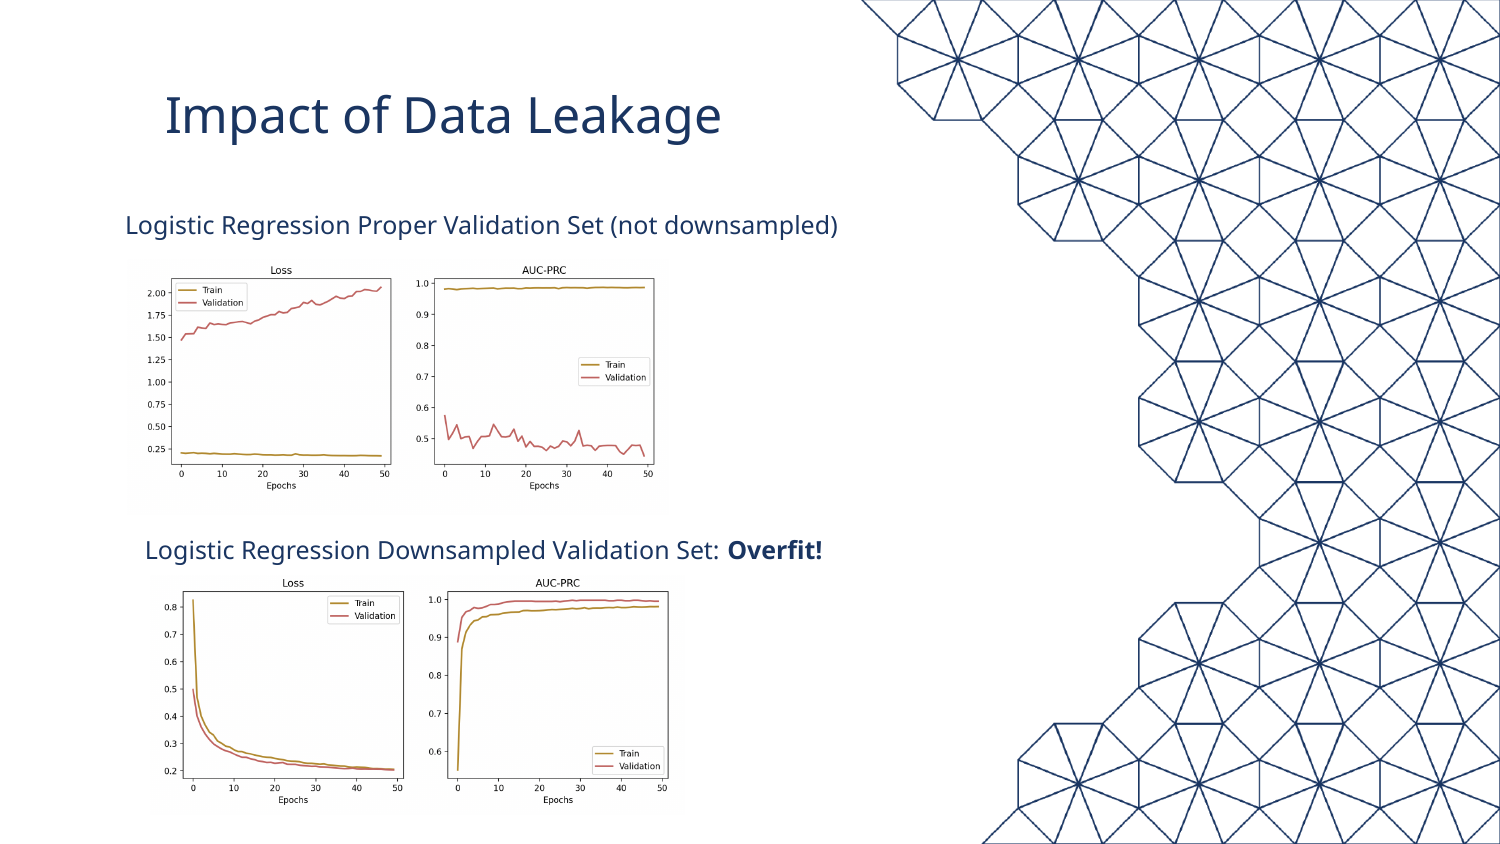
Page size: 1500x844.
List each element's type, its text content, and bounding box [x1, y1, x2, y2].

title Impact of Data Leakage [150, 65, 927, 189]
text_box Logistic Regression Downsampled Validation Set: Overfit! [129, 515, 947, 580]
picture [0, 0, 1500, 844]
text_box Logistic Regression Proper Validation Set (not downsampled) [110, 189, 927, 255]
